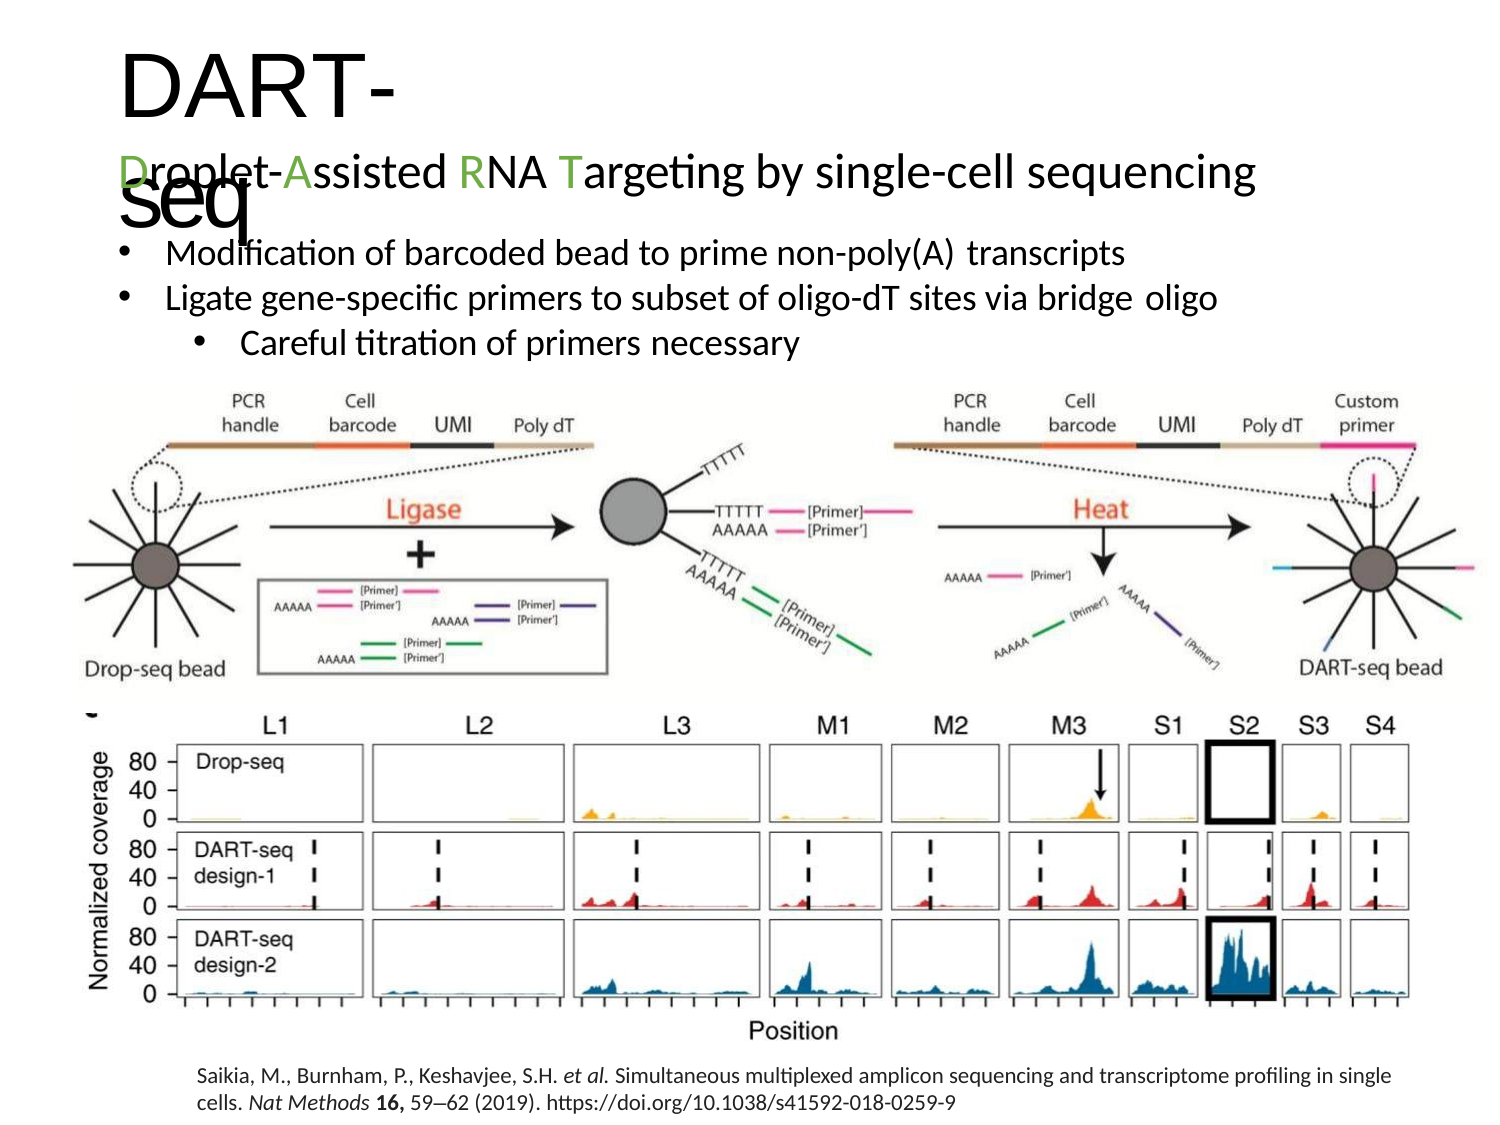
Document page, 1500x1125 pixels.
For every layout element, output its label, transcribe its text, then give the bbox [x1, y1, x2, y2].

text_box [81, 713, 1412, 1041]
text_box Droplet-Assisted RNA Targeting by single-cell sequencing Modification of barcoded bead to prime non-poly(A) transcripts Ligate gene-specific primers to subset of oligo-dT sites via bridge oligo Careful titration of primers necessary [116, 136, 1267, 363]
title DART-seq [116, 23, 476, 136]
text_box [71, 383, 1488, 702]
text_box Saikia, M., Burnham, P., Keshavjee, S.H. et al. Simultaneous multiplexed amplicon sequencing and transcriptome profiling in single cells. Nat Methods 16, 59–62 (2019). https://doi.org/10.1038/s41592-018-0259-9 [194, 1058, 1405, 1116]
